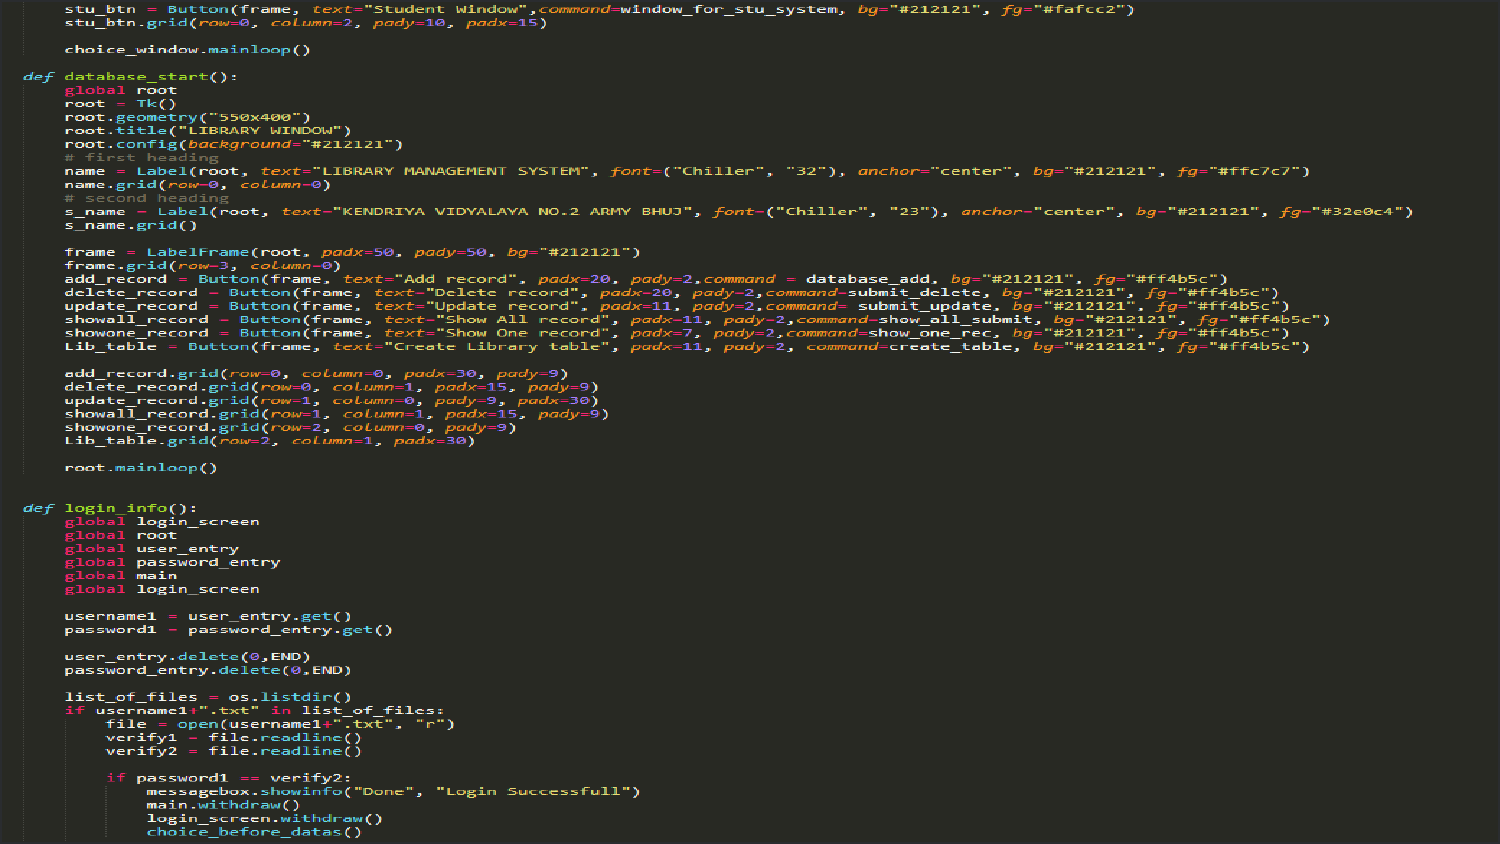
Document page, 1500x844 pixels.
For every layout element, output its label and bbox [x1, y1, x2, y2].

text_box [0, 0, 1500, 844]
